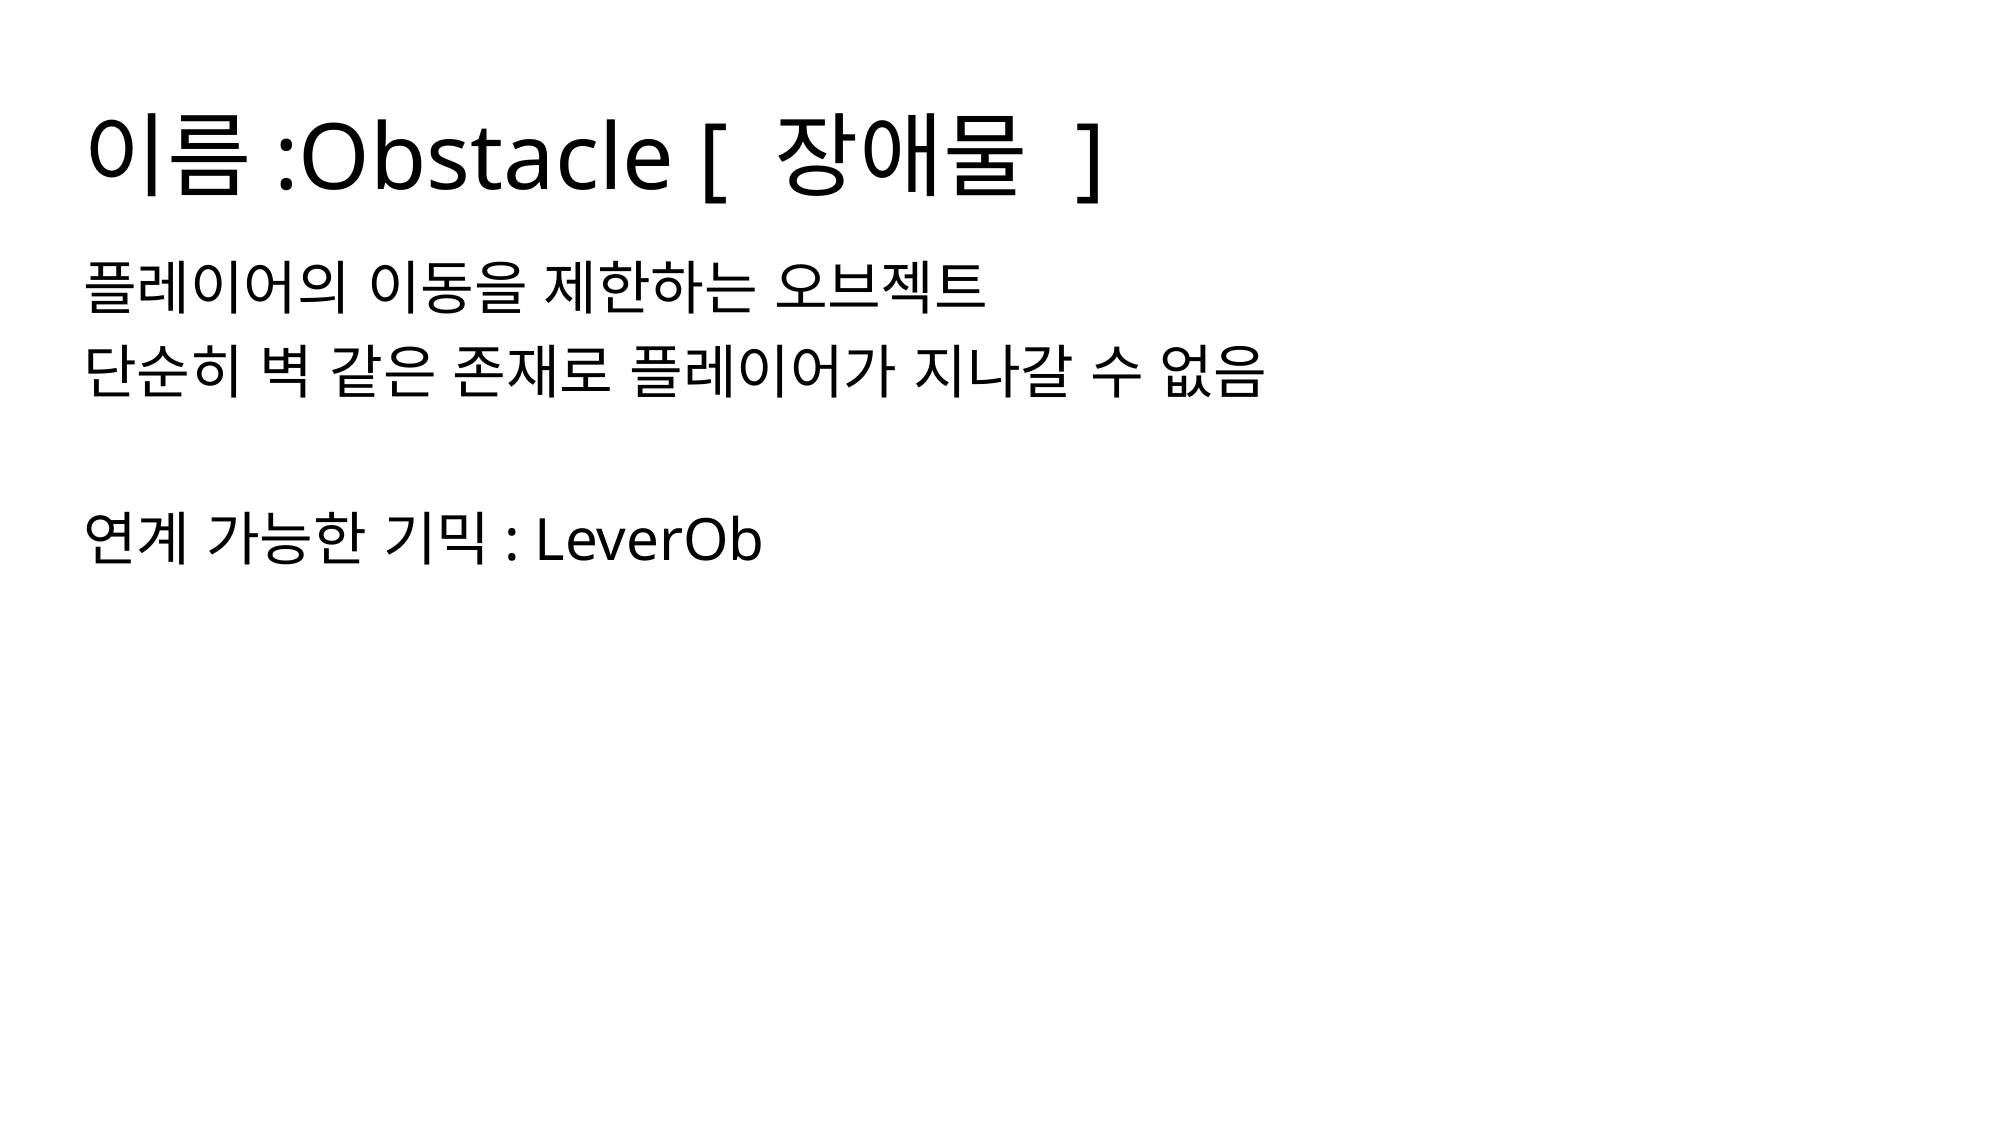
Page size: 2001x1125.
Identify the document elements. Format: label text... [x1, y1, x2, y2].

list 플레이어의 이동을 제한하는 오브젝트 단순히 벽 같은 존재로 플레이어가 지나갈 수 없음 연계 가능한 기믹: LeverOb [68, 252, 1932, 1000]
title 이름:Obstacle [ 장애물 ] [68, 97, 1932, 223]
